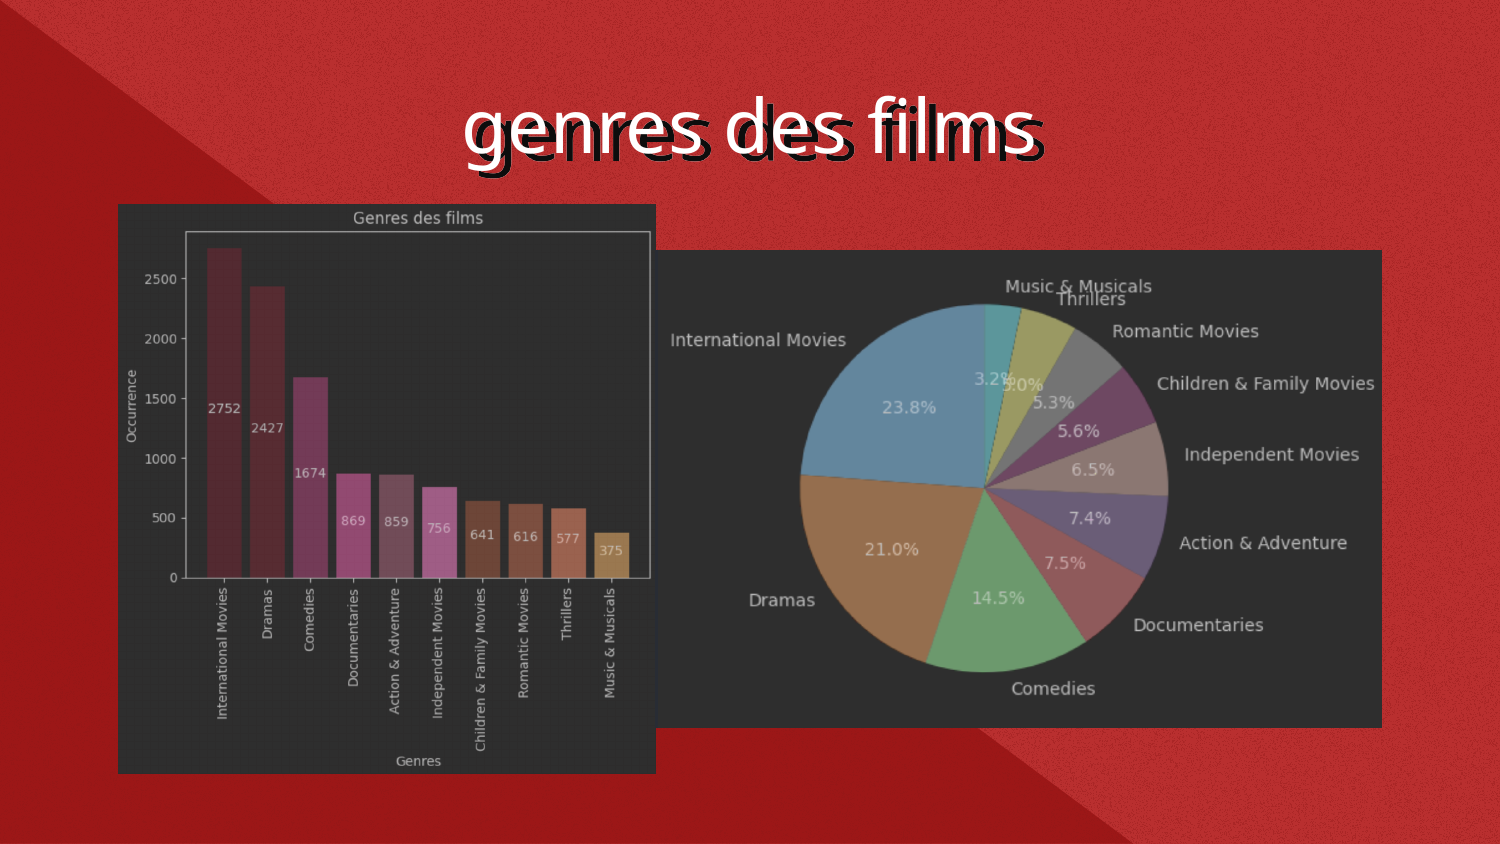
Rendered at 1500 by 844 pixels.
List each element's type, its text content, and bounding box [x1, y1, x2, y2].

picture [117, 204, 1383, 774]
title genres des films [118, 63, 1382, 161]
